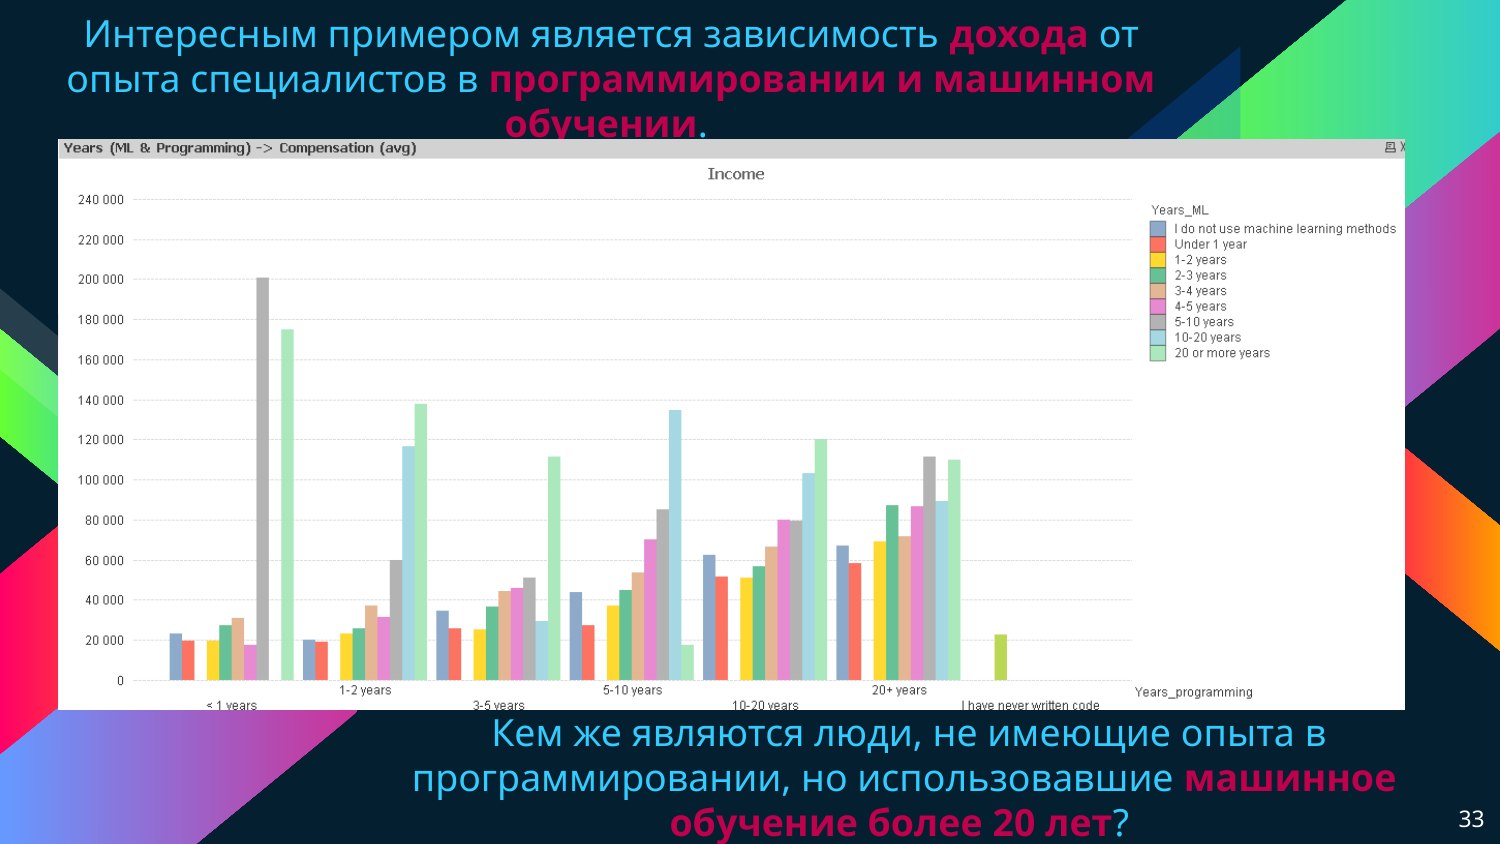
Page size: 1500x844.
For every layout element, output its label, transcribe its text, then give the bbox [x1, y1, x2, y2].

text_box Кем же являются люди, не имеющие опыта в программировании, но использовавшие машинное обучение более 20 лет? [308, 709, 1500, 844]
text_box Интересным примером является зависимость дохода от опыта специалистов в программировании и машинном обучении. [30, 10, 1193, 145]
picture [58, 139, 1405, 710]
